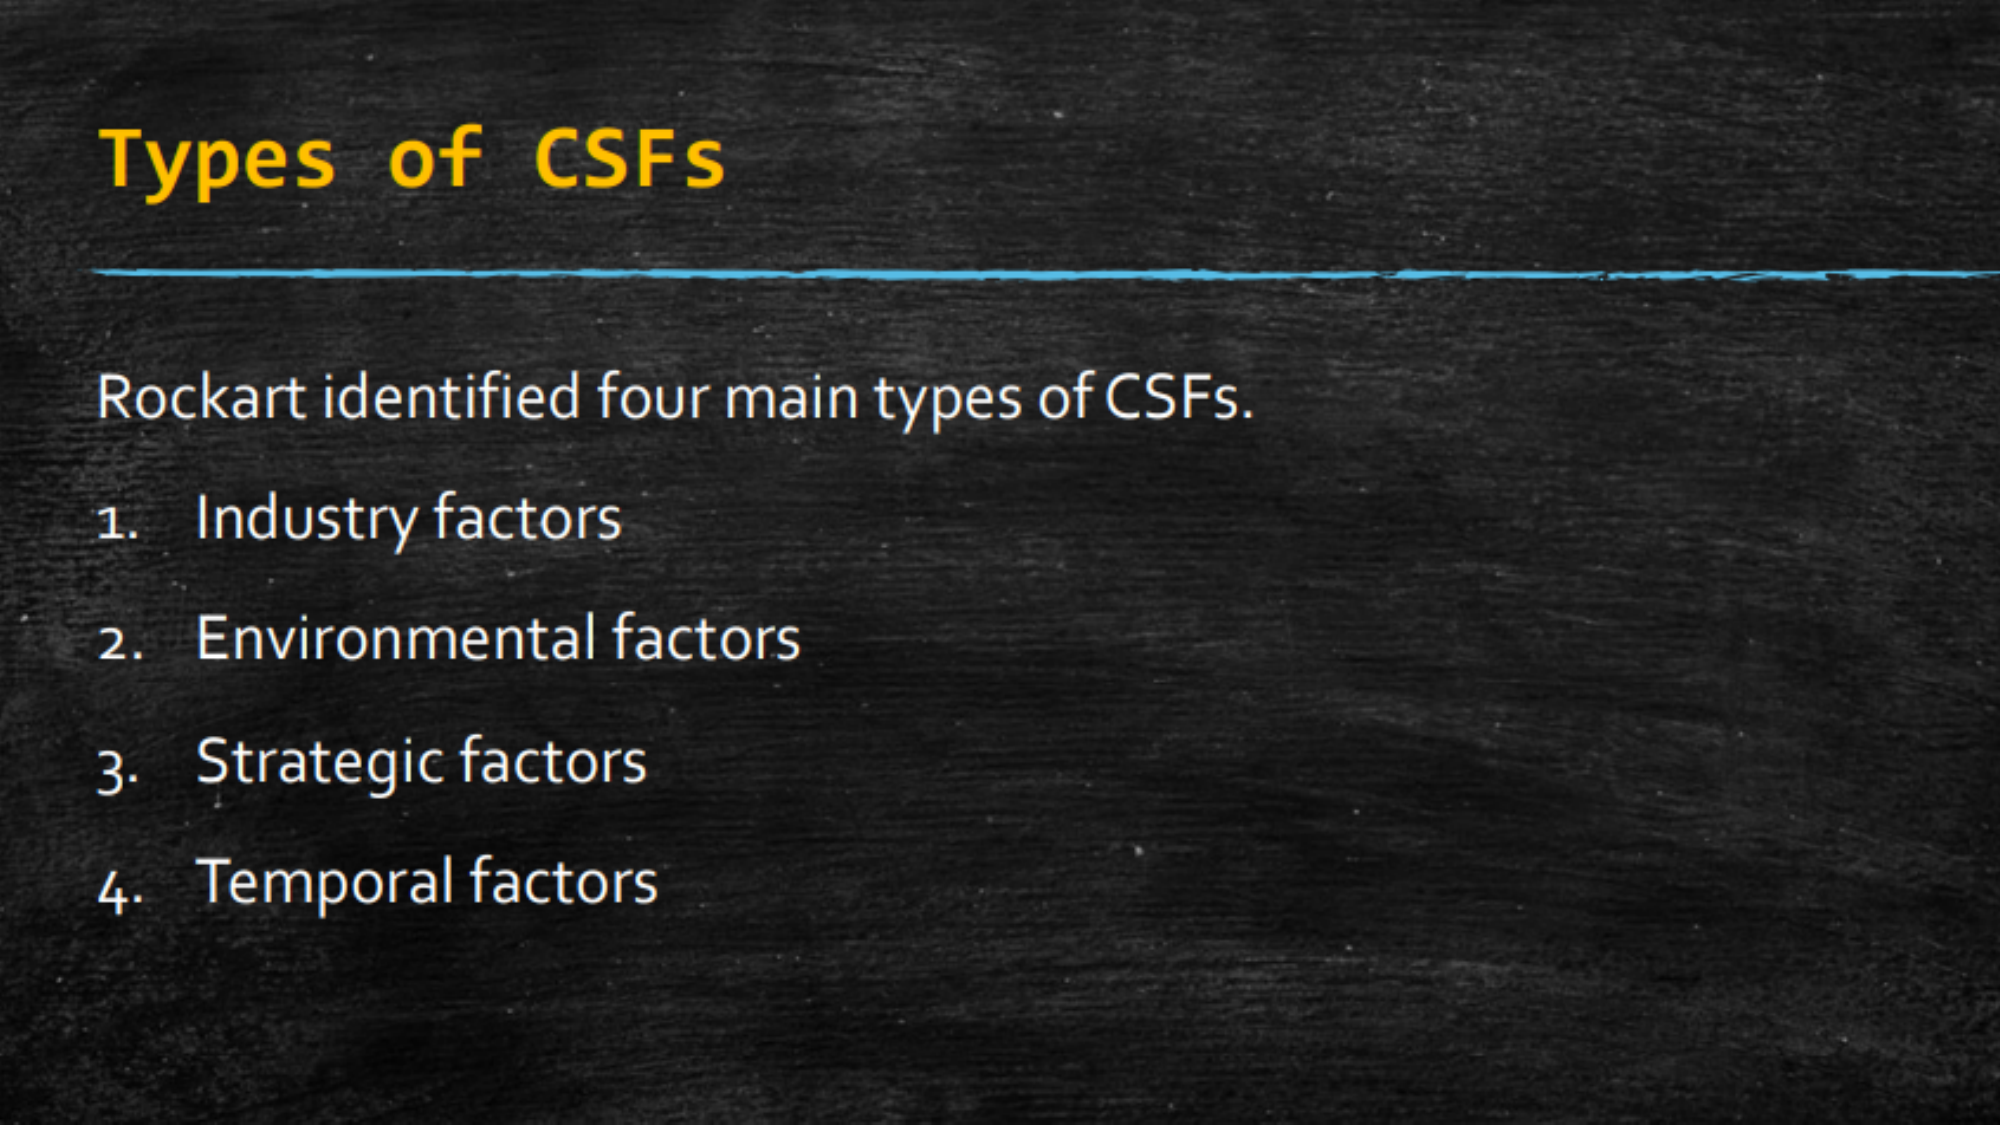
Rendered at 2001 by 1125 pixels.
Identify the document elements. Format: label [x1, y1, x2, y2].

list [0, 0, 2000, 1125]
